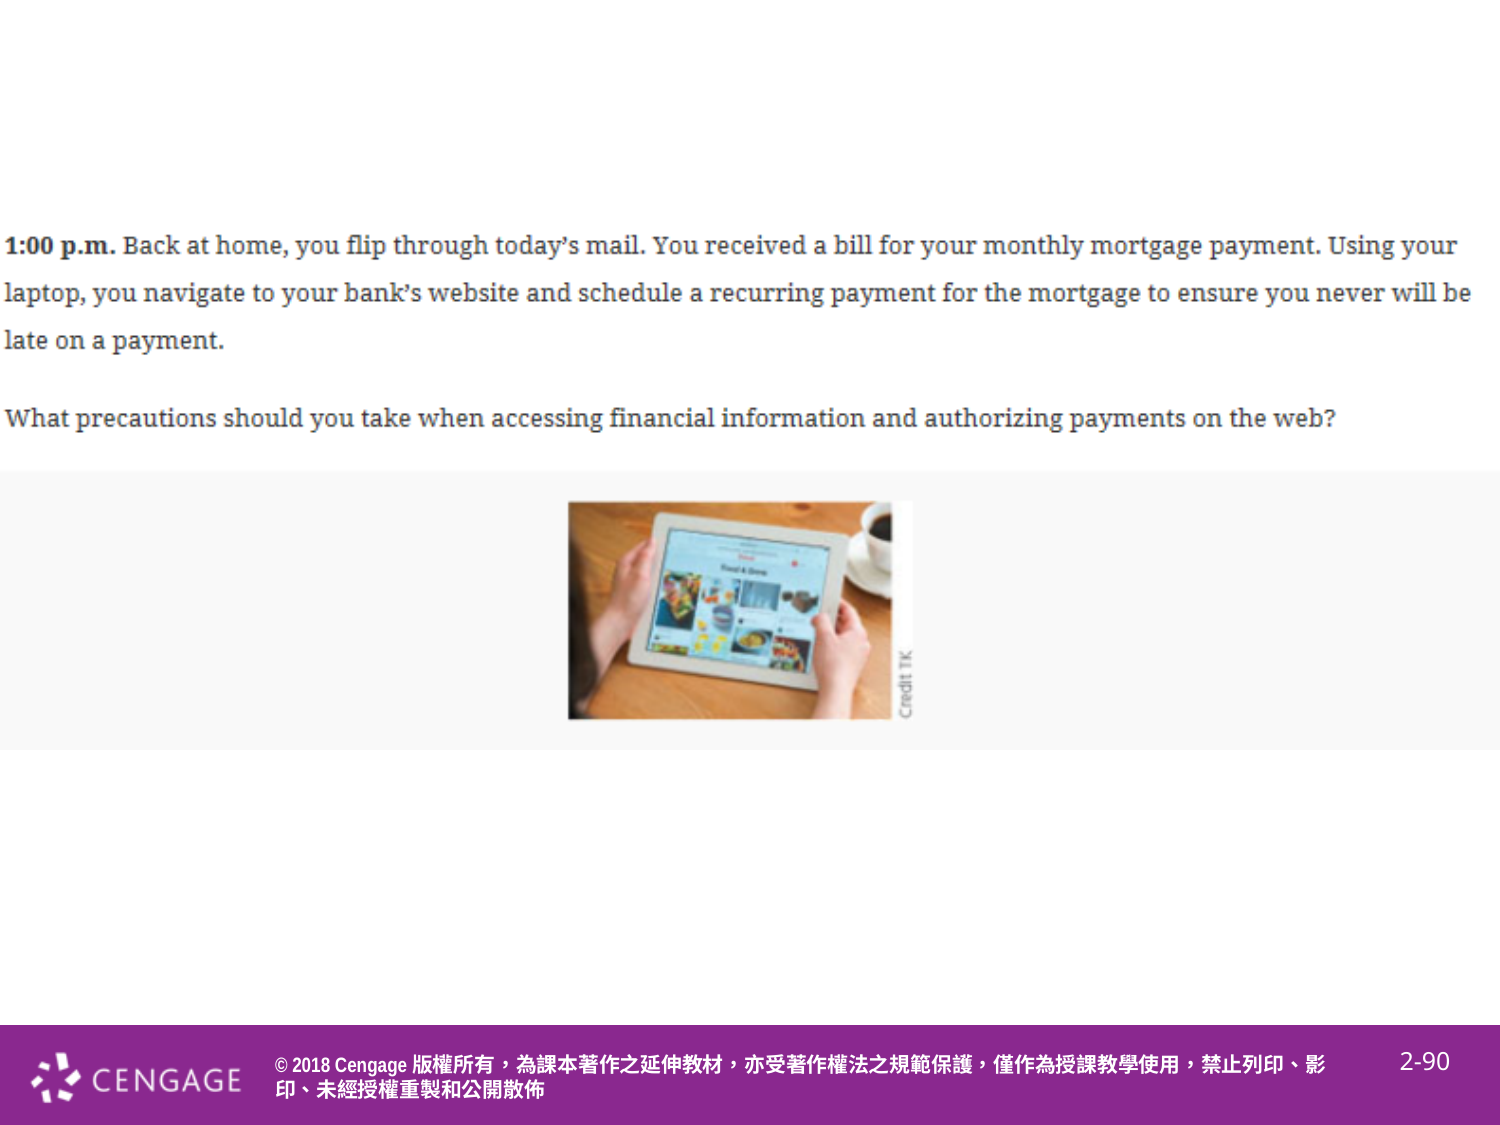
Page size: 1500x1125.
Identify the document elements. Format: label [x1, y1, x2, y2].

picture [21, 1043, 246, 1111]
picture [0, 224, 1500, 751]
